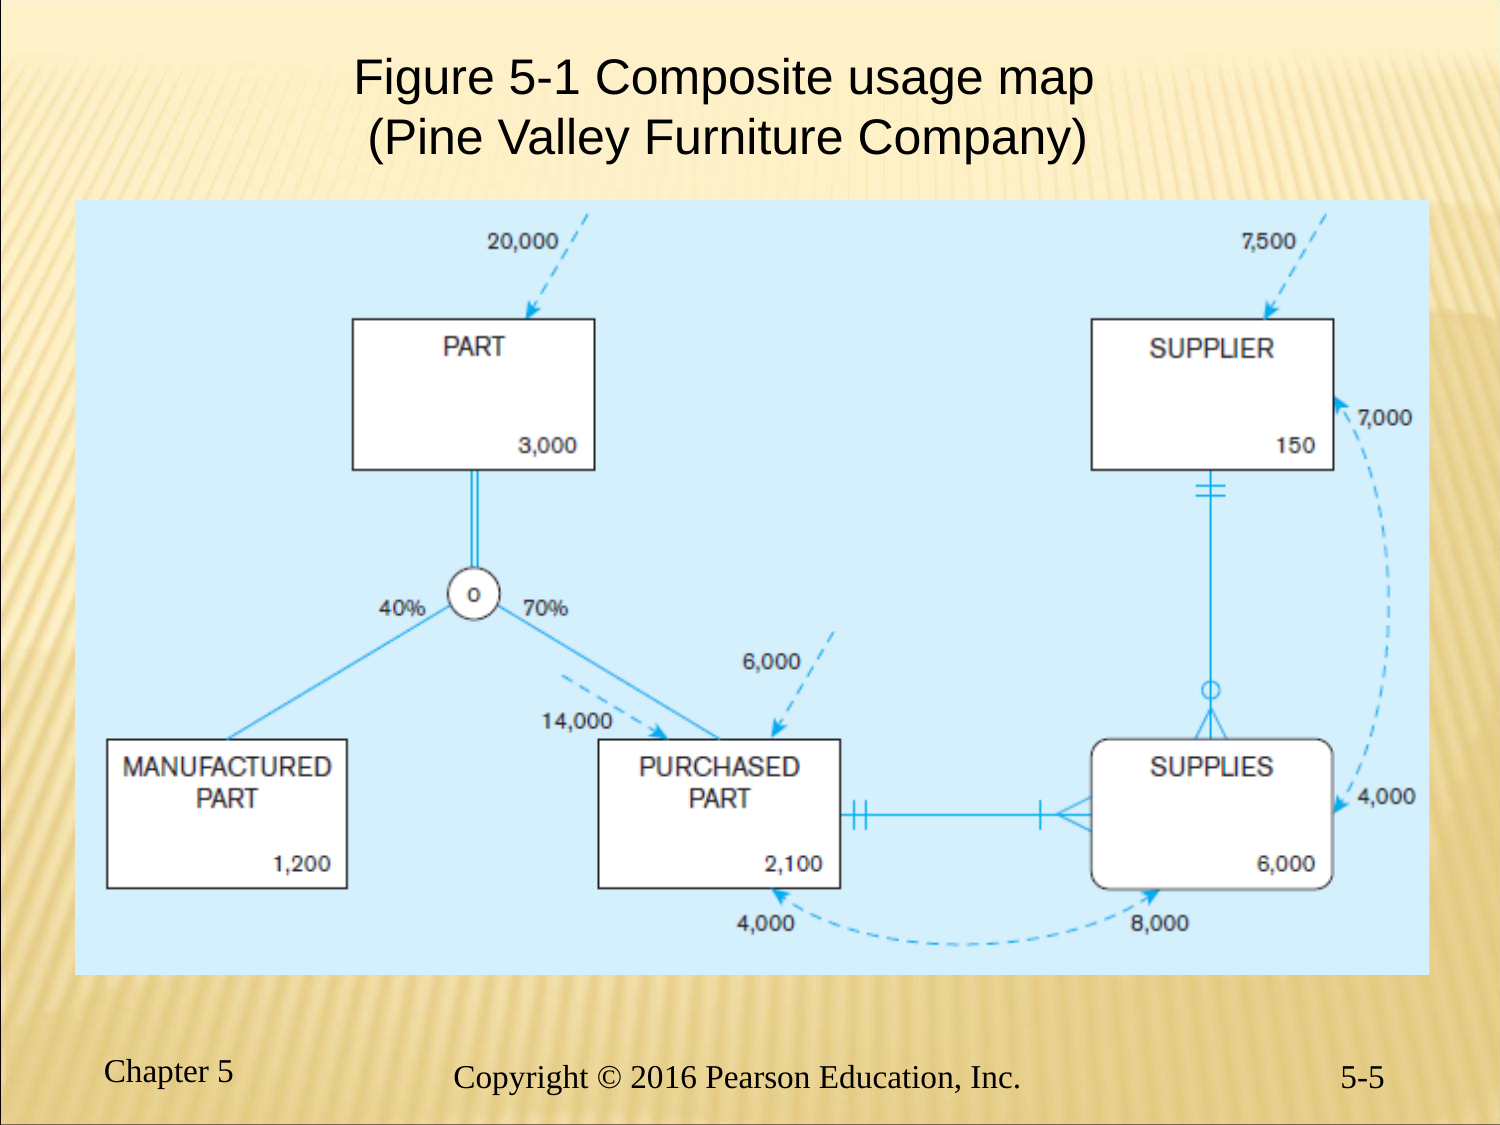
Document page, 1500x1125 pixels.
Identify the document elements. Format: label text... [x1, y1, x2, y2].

text_box Figure 5-1 Composite usage map (Pine Valley Furniture Company) [338, 37, 1110, 173]
picture [0, 0, 1500, 1125]
